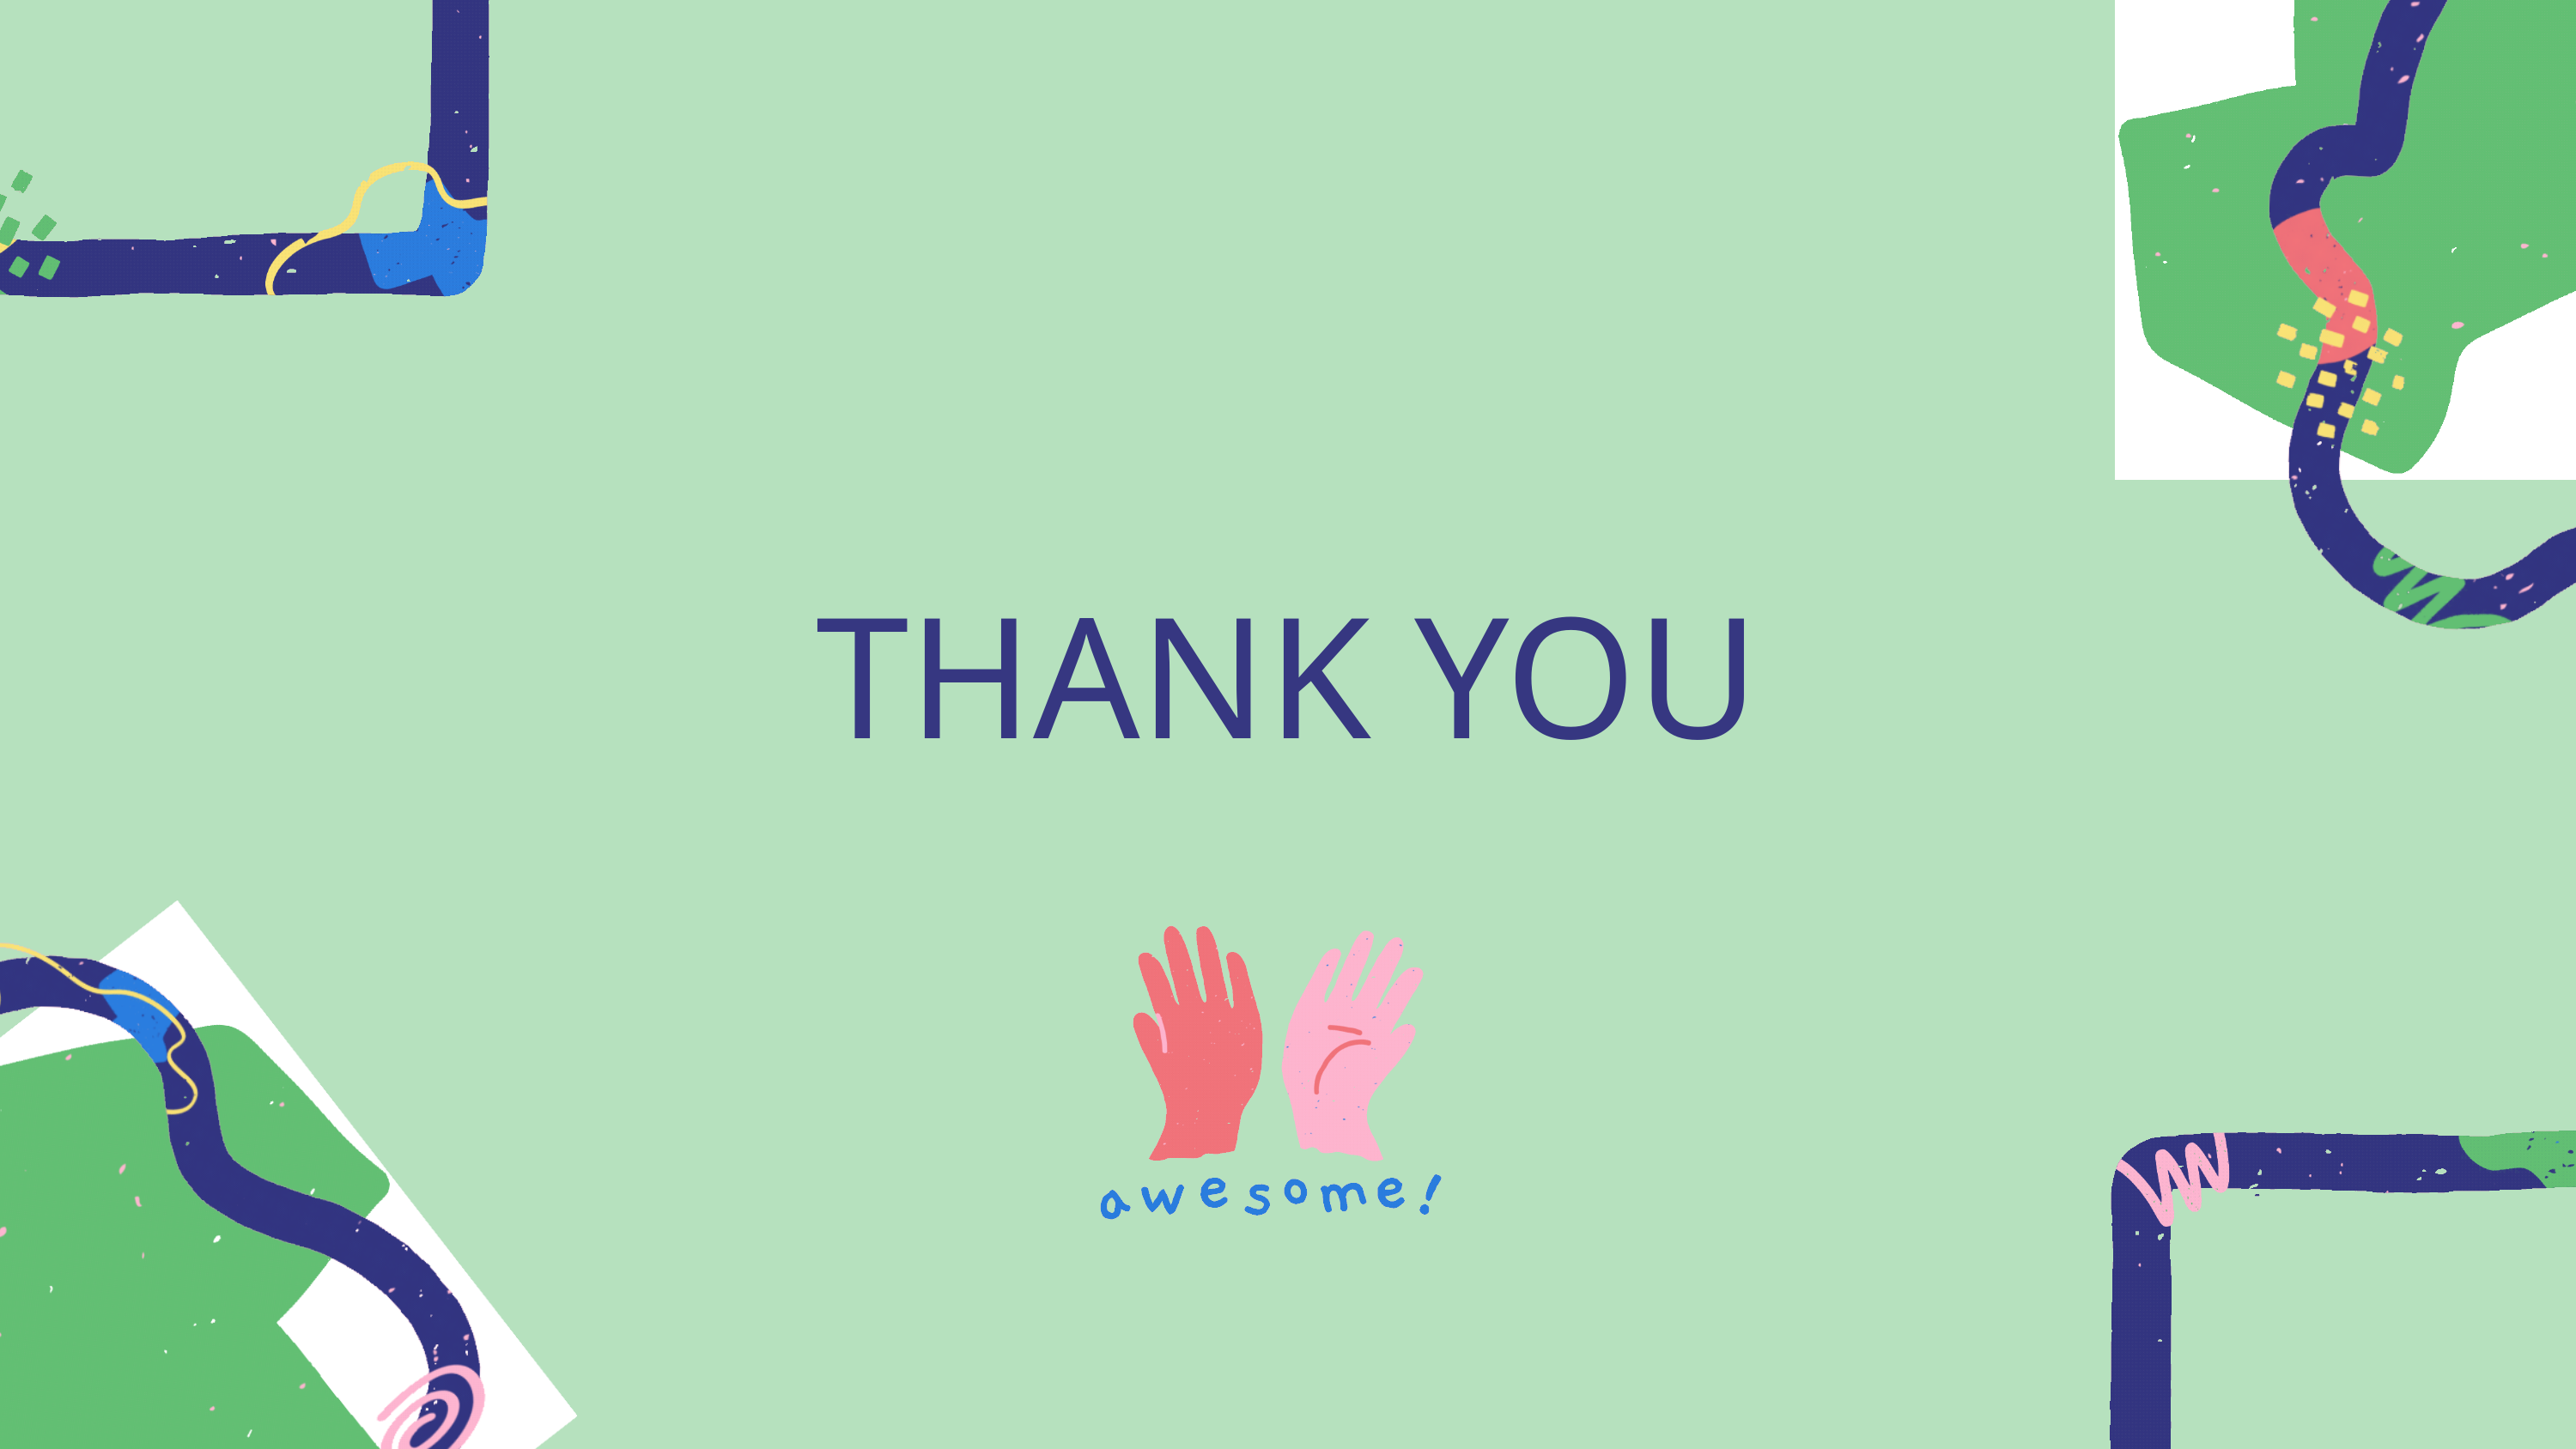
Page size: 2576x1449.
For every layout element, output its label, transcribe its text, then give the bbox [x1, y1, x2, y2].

picture [0, 858, 577, 1449]
picture [2063, 0, 2576, 809]
picture [1099, 855, 1443, 1222]
text_box THANK YOU [352, 537, 2224, 773]
picture [0, 0, 491, 298]
picture [2110, 1130, 2576, 1449]
